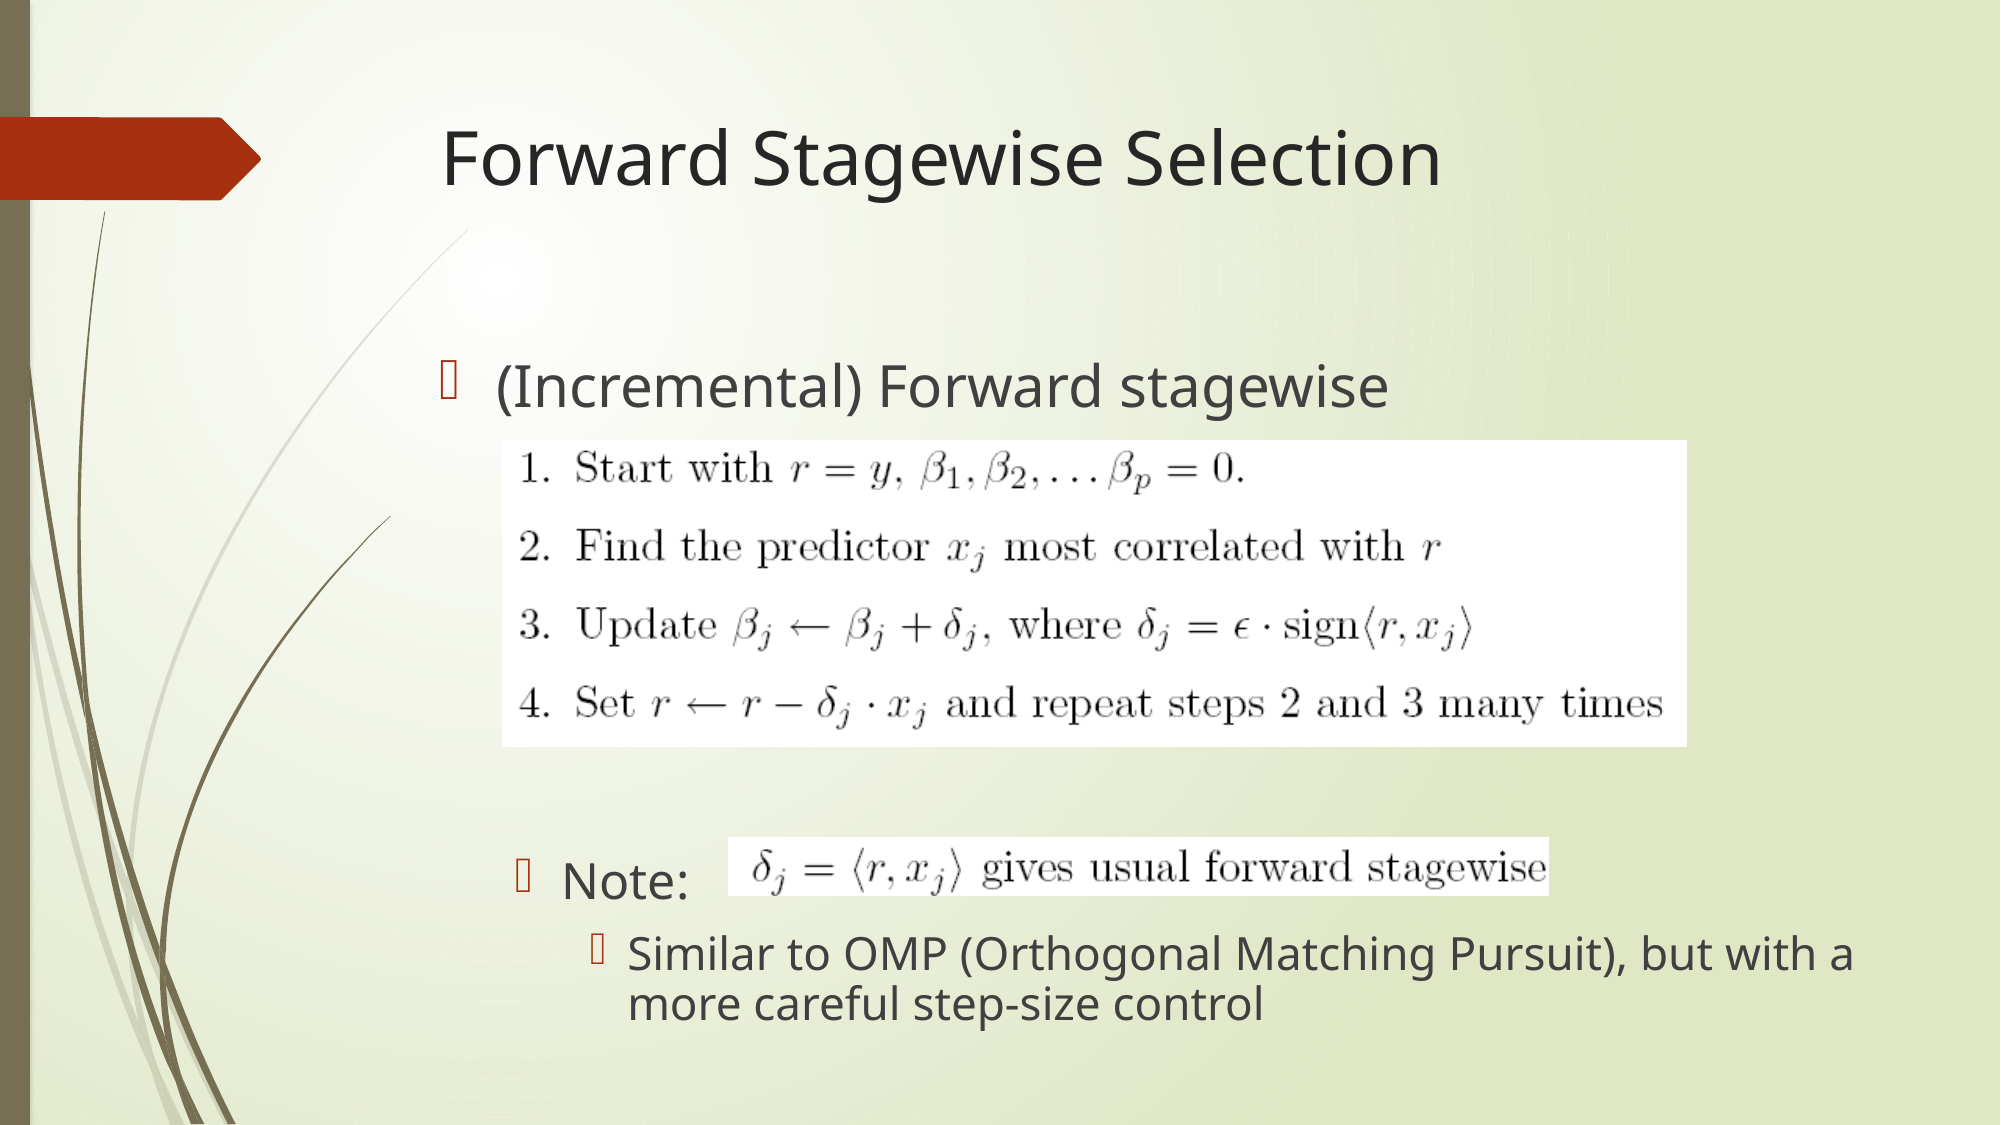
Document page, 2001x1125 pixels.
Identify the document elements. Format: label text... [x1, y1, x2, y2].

list (Incremental) Forward stagewise Standardize the input variables Note: Similar to OMP (Orthogonal Matching Pursuit), but with a more careful step-size control [424, 350, 1888, 1063]
title Forward Stagewise Selection [425, 102, 1888, 313]
picture [728, 837, 1550, 896]
picture [501, 440, 1687, 748]
